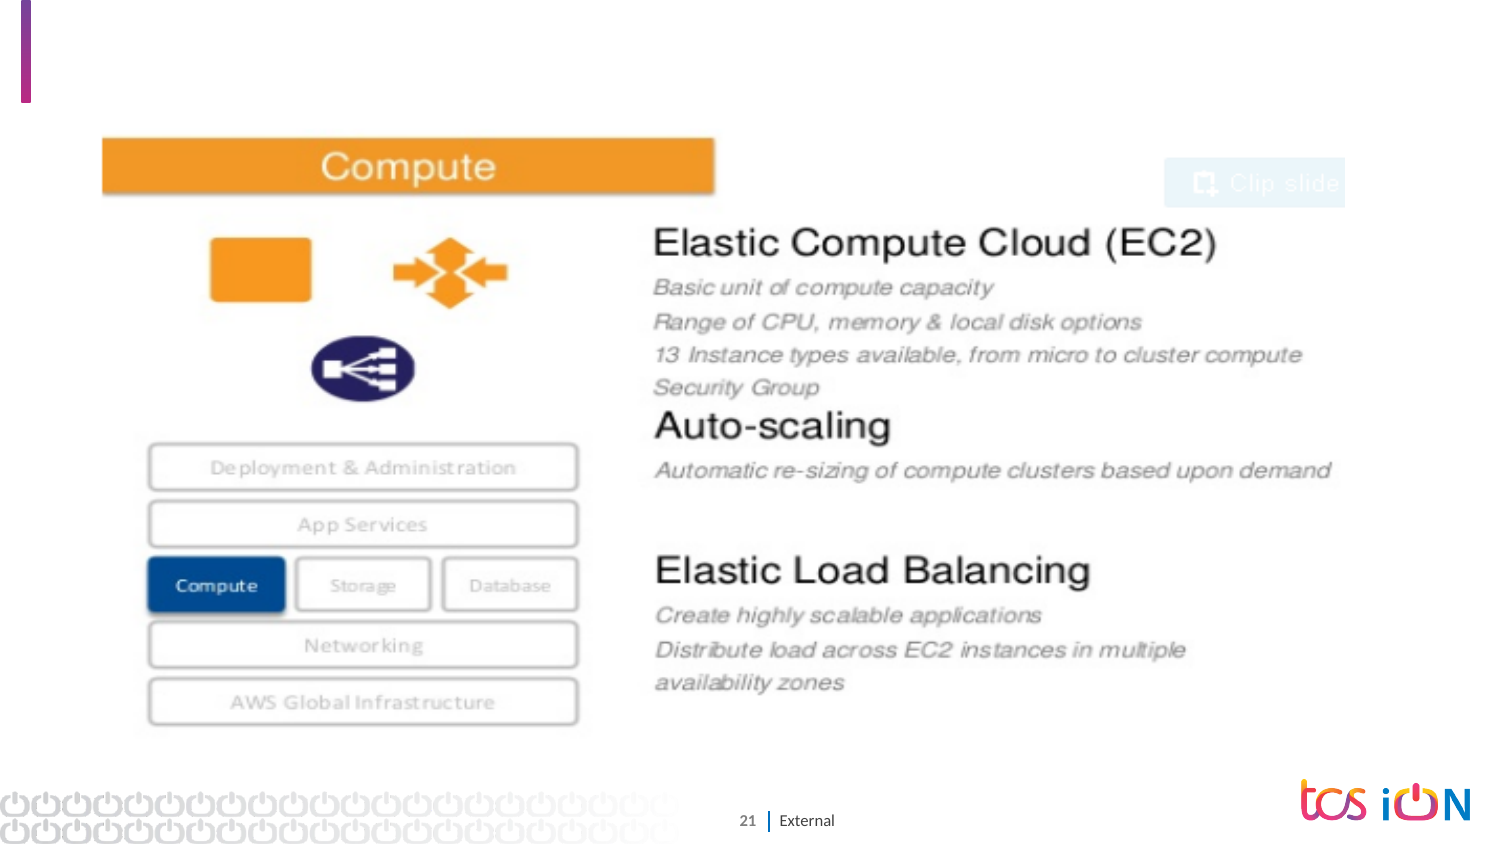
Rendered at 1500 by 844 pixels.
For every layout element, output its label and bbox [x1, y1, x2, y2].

picture [1295, 778, 1473, 827]
list [86, 126, 1346, 740]
picture [0, 791, 803, 844]
